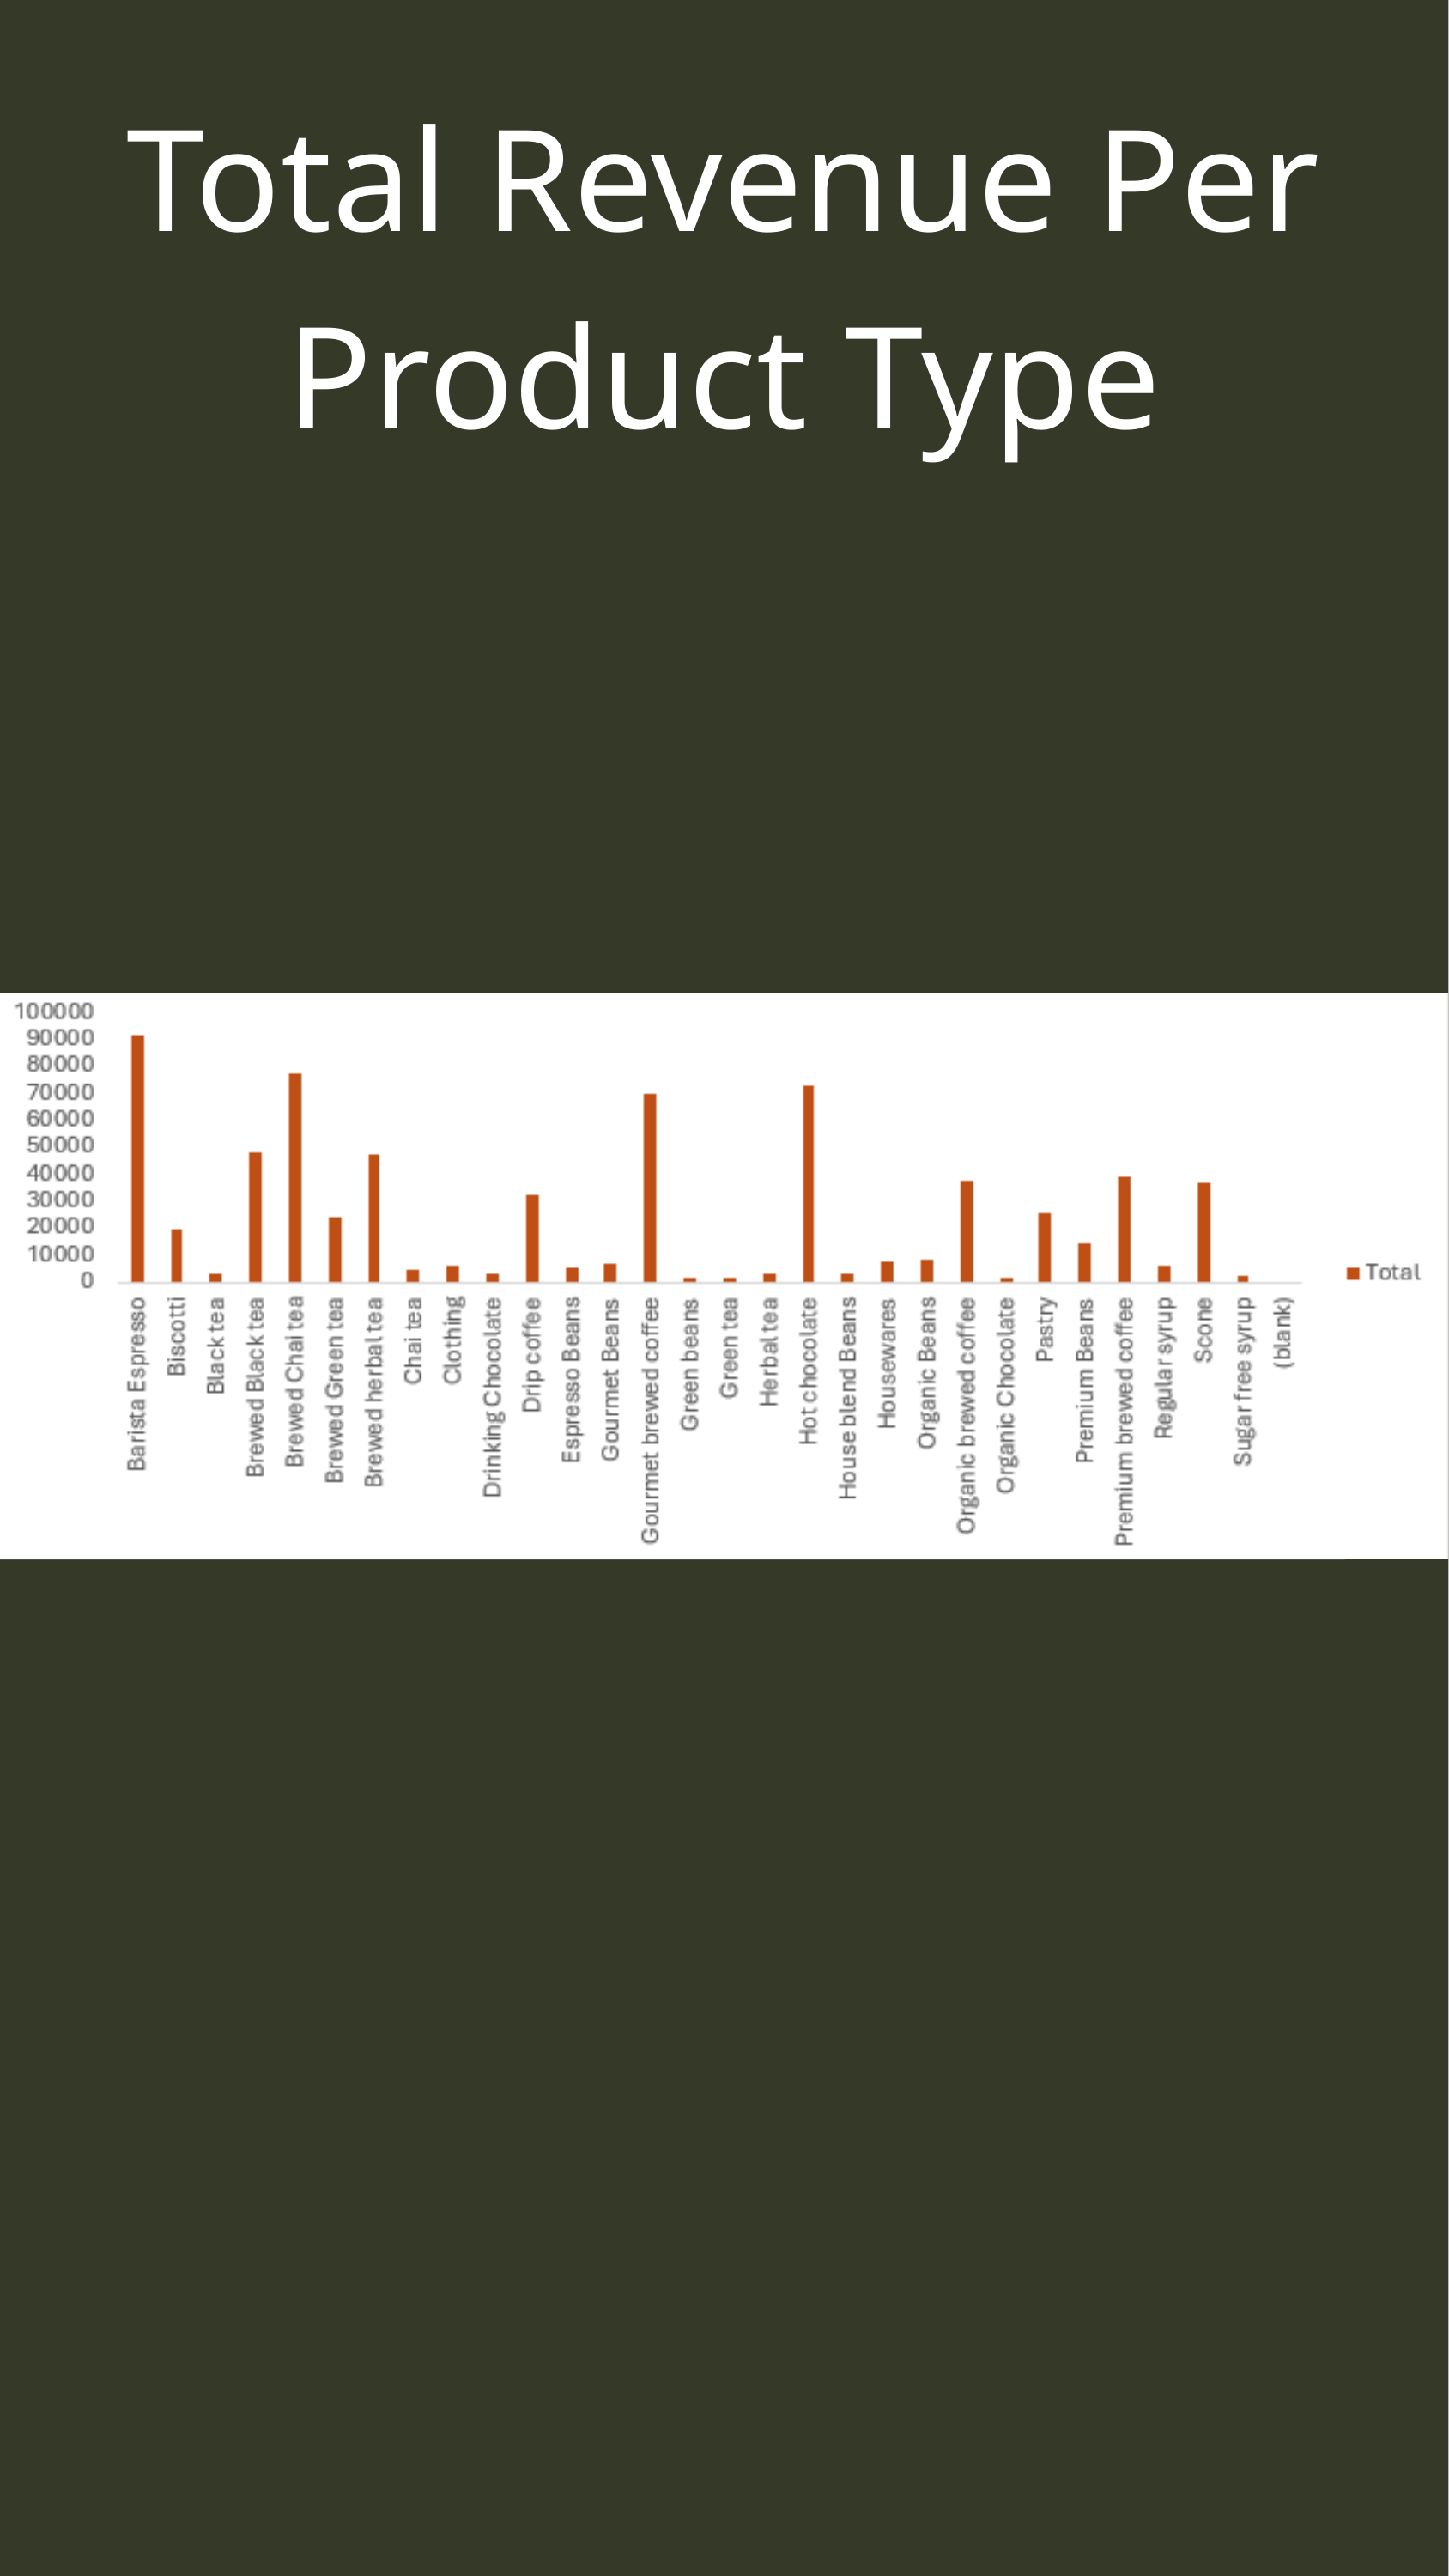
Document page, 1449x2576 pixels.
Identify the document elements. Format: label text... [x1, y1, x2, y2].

text_box Total Revenue Per Product Type [0, 62, 1449, 458]
text_box [0, 993, 1449, 1560]
